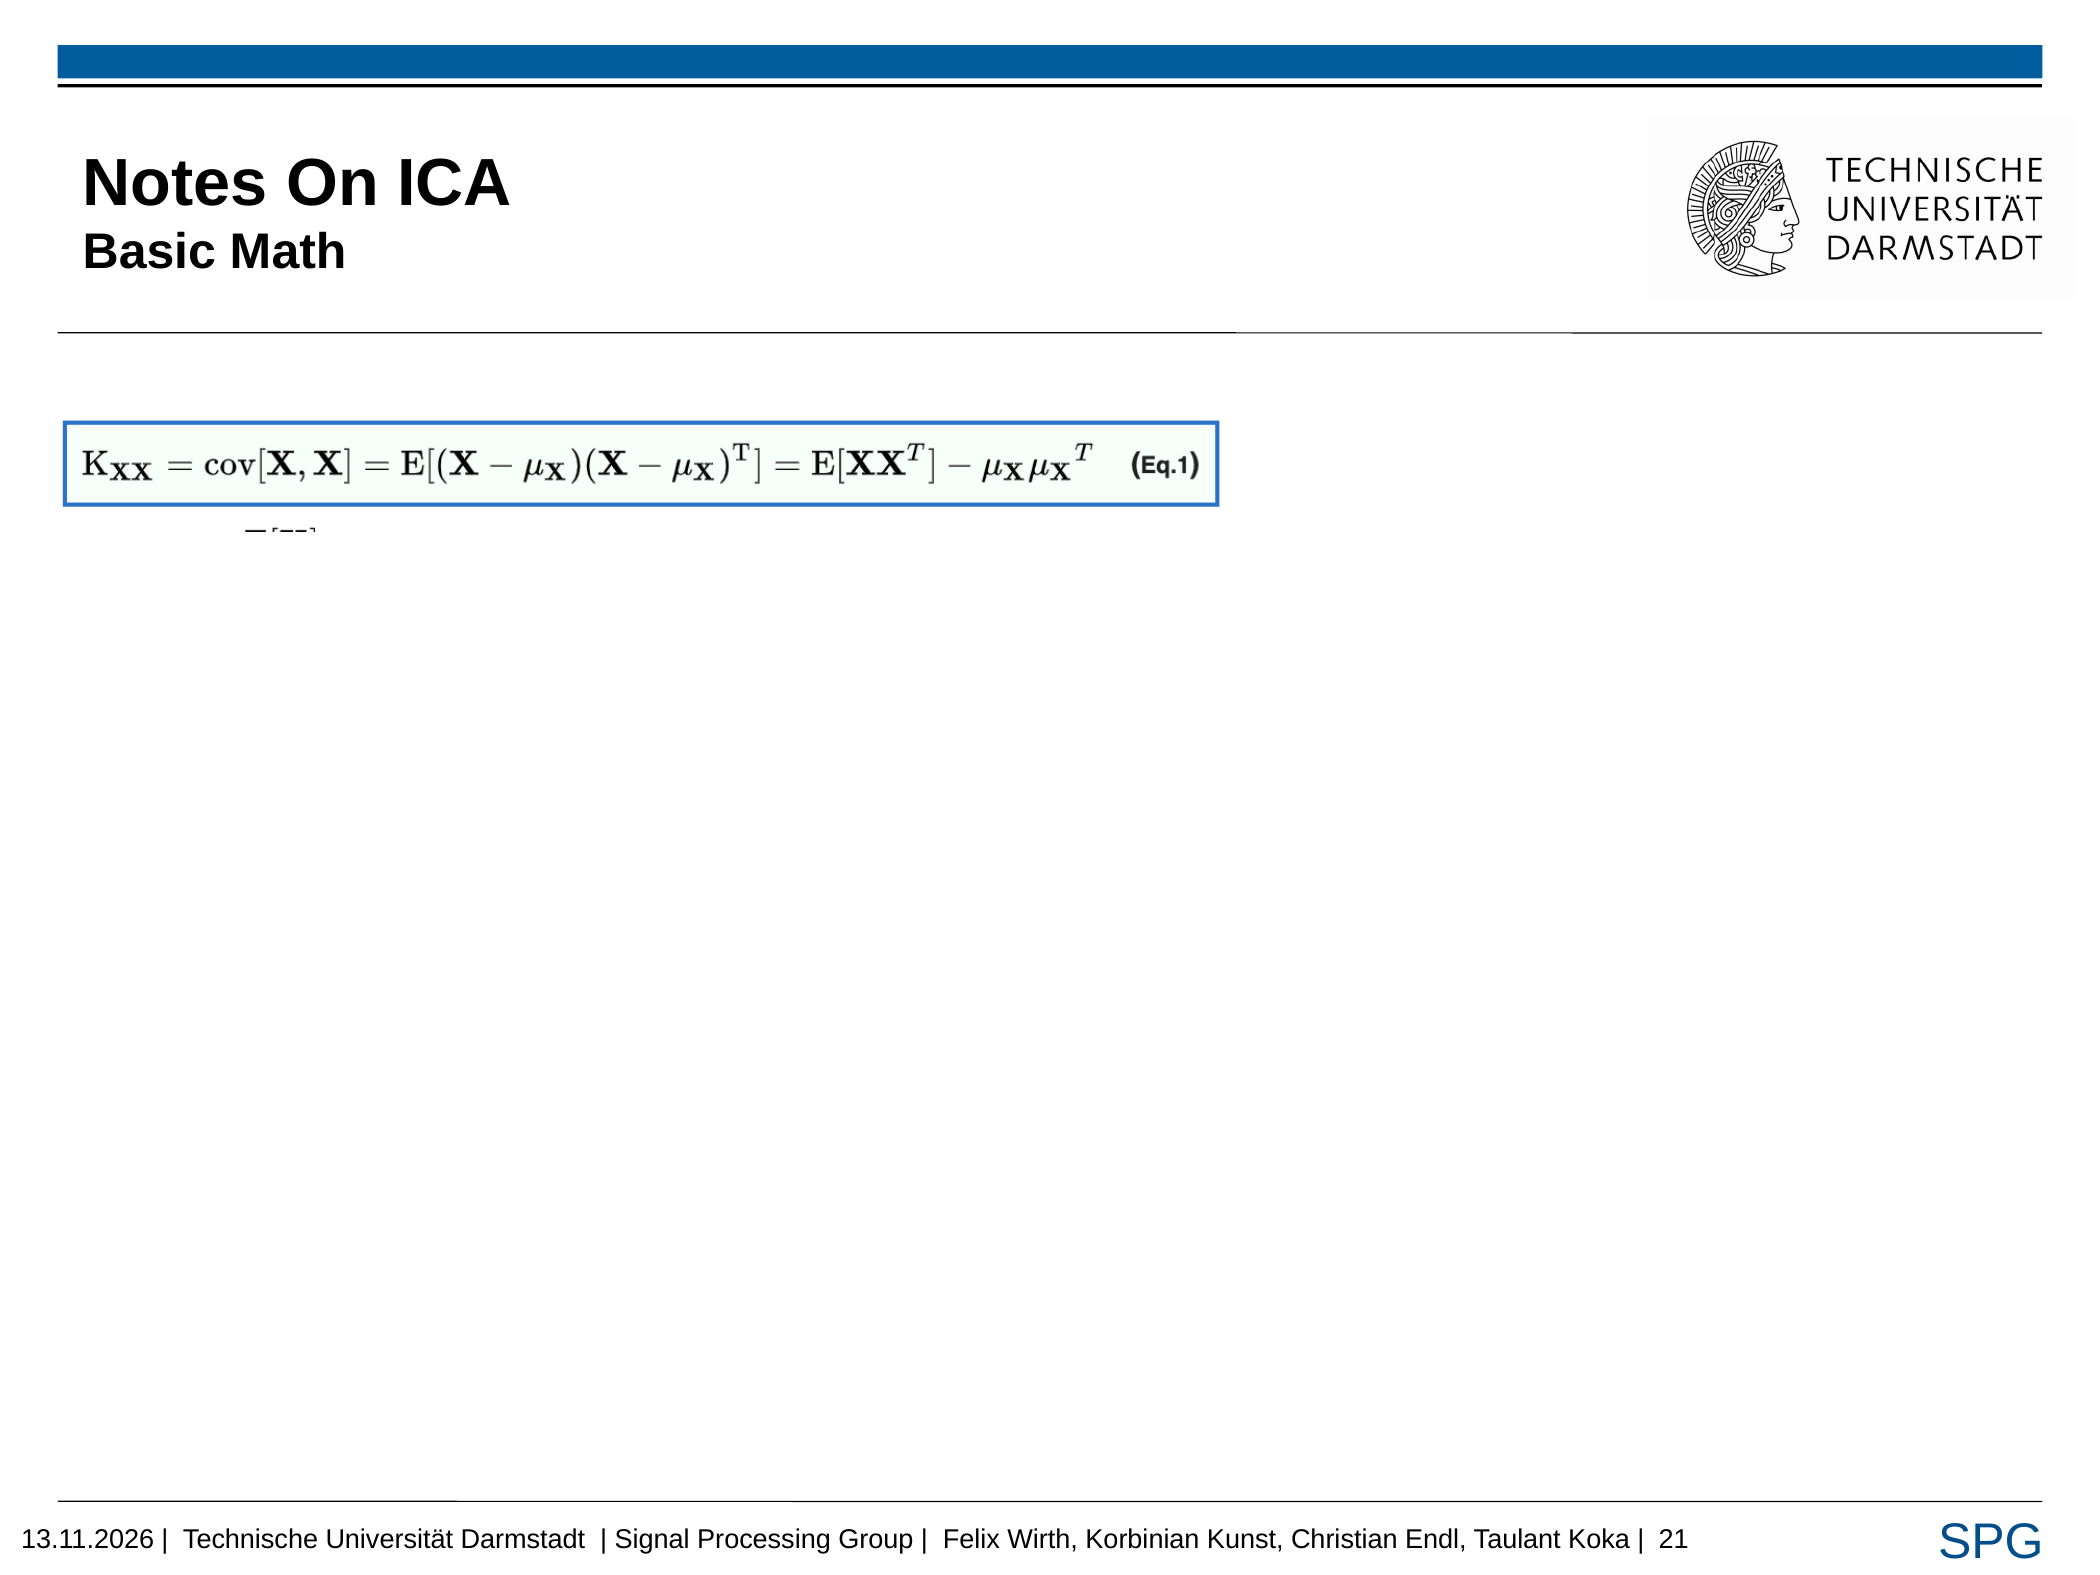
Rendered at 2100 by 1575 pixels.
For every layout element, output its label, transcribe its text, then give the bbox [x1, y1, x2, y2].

picture [1662, 117, 2077, 300]
text_box [82, 408, 2058, 773]
title Notes On ICA Basic Math [82, 112, 1662, 306]
picture [41, 408, 1235, 532]
